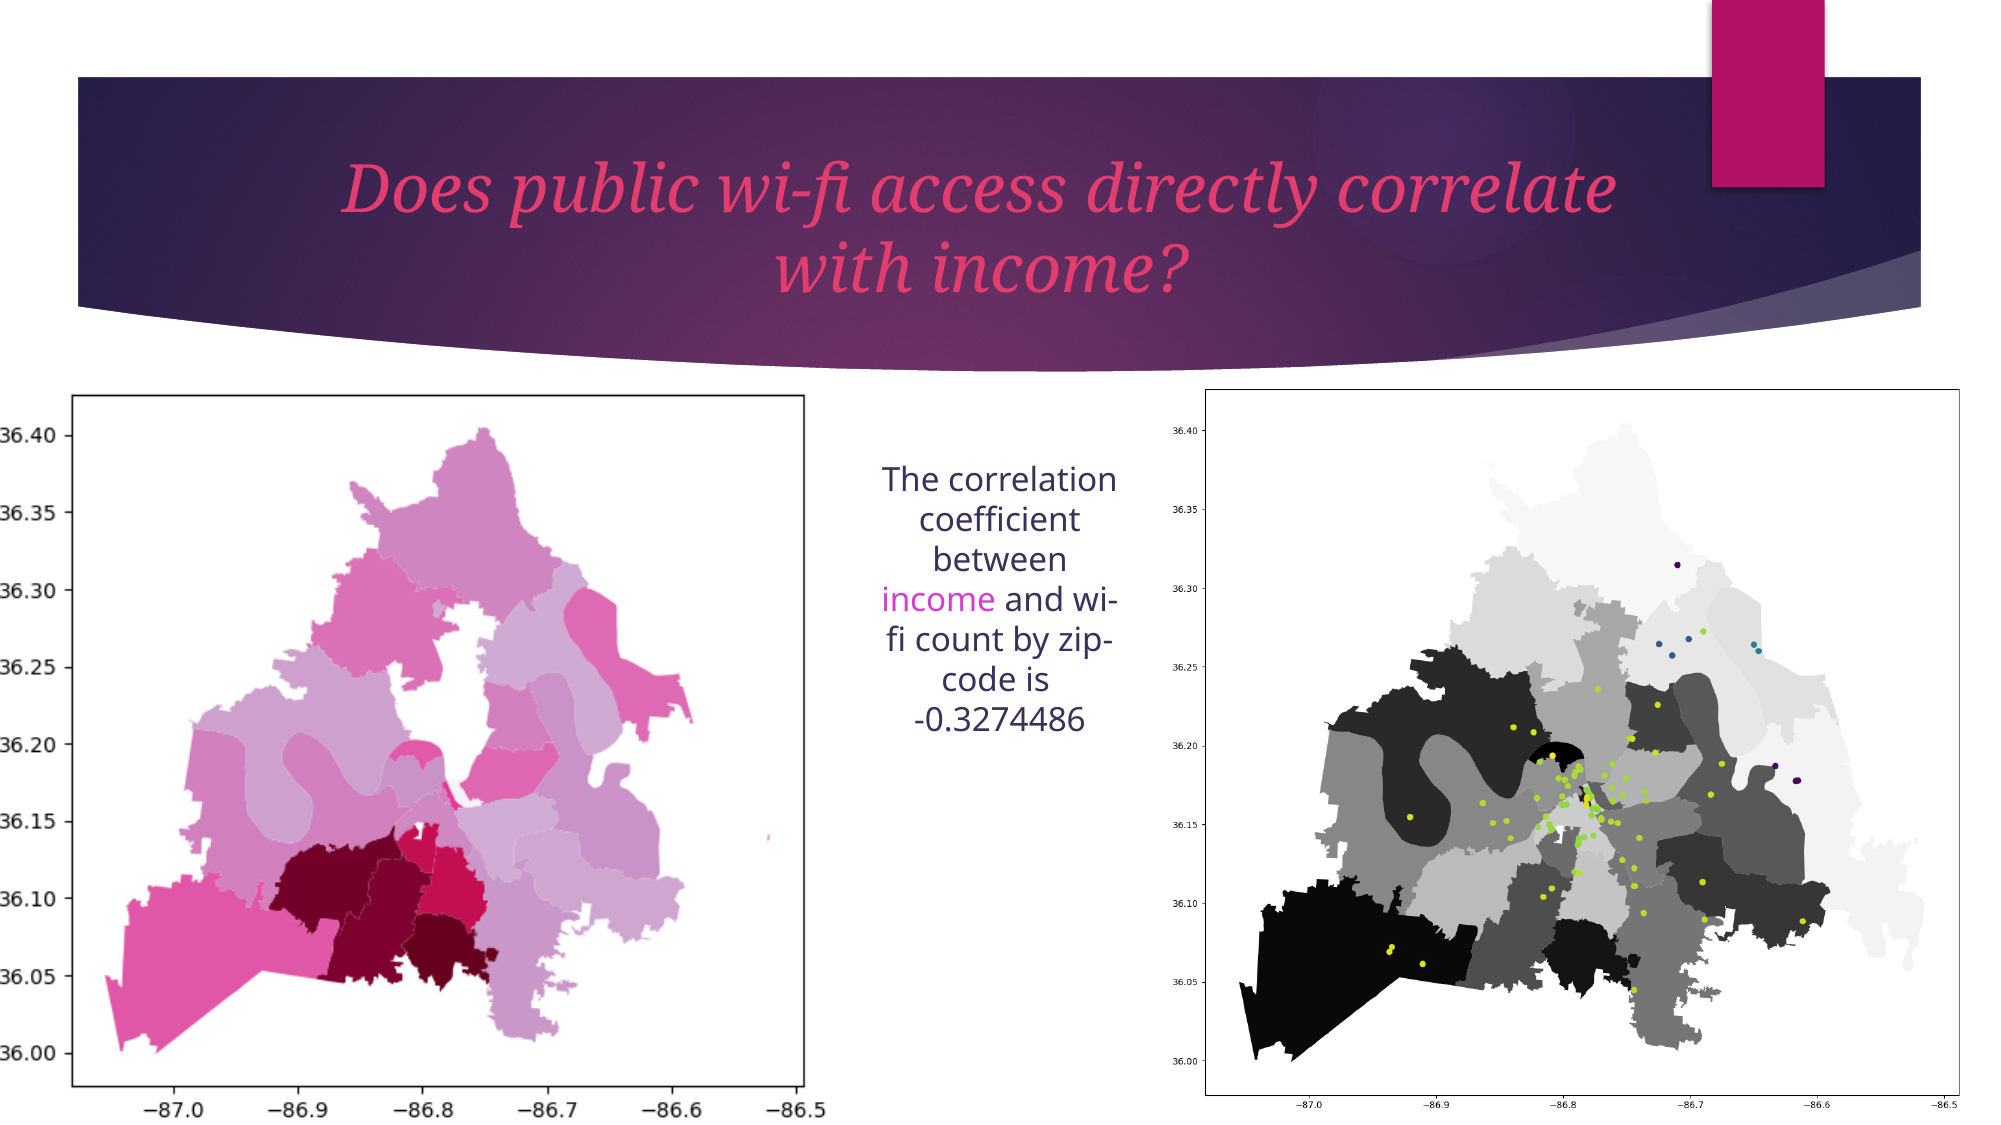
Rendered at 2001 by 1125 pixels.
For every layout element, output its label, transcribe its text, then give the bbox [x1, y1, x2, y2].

title Does public wi-fi access directly correlate with income? [262, 167, 1700, 284]
picture [1171, 389, 1960, 1109]
text_box The correlation coefficient between income and wi-fi count by zip-code is -0.3274486 [861, 451, 1139, 746]
picture [0, 389, 829, 1125]
